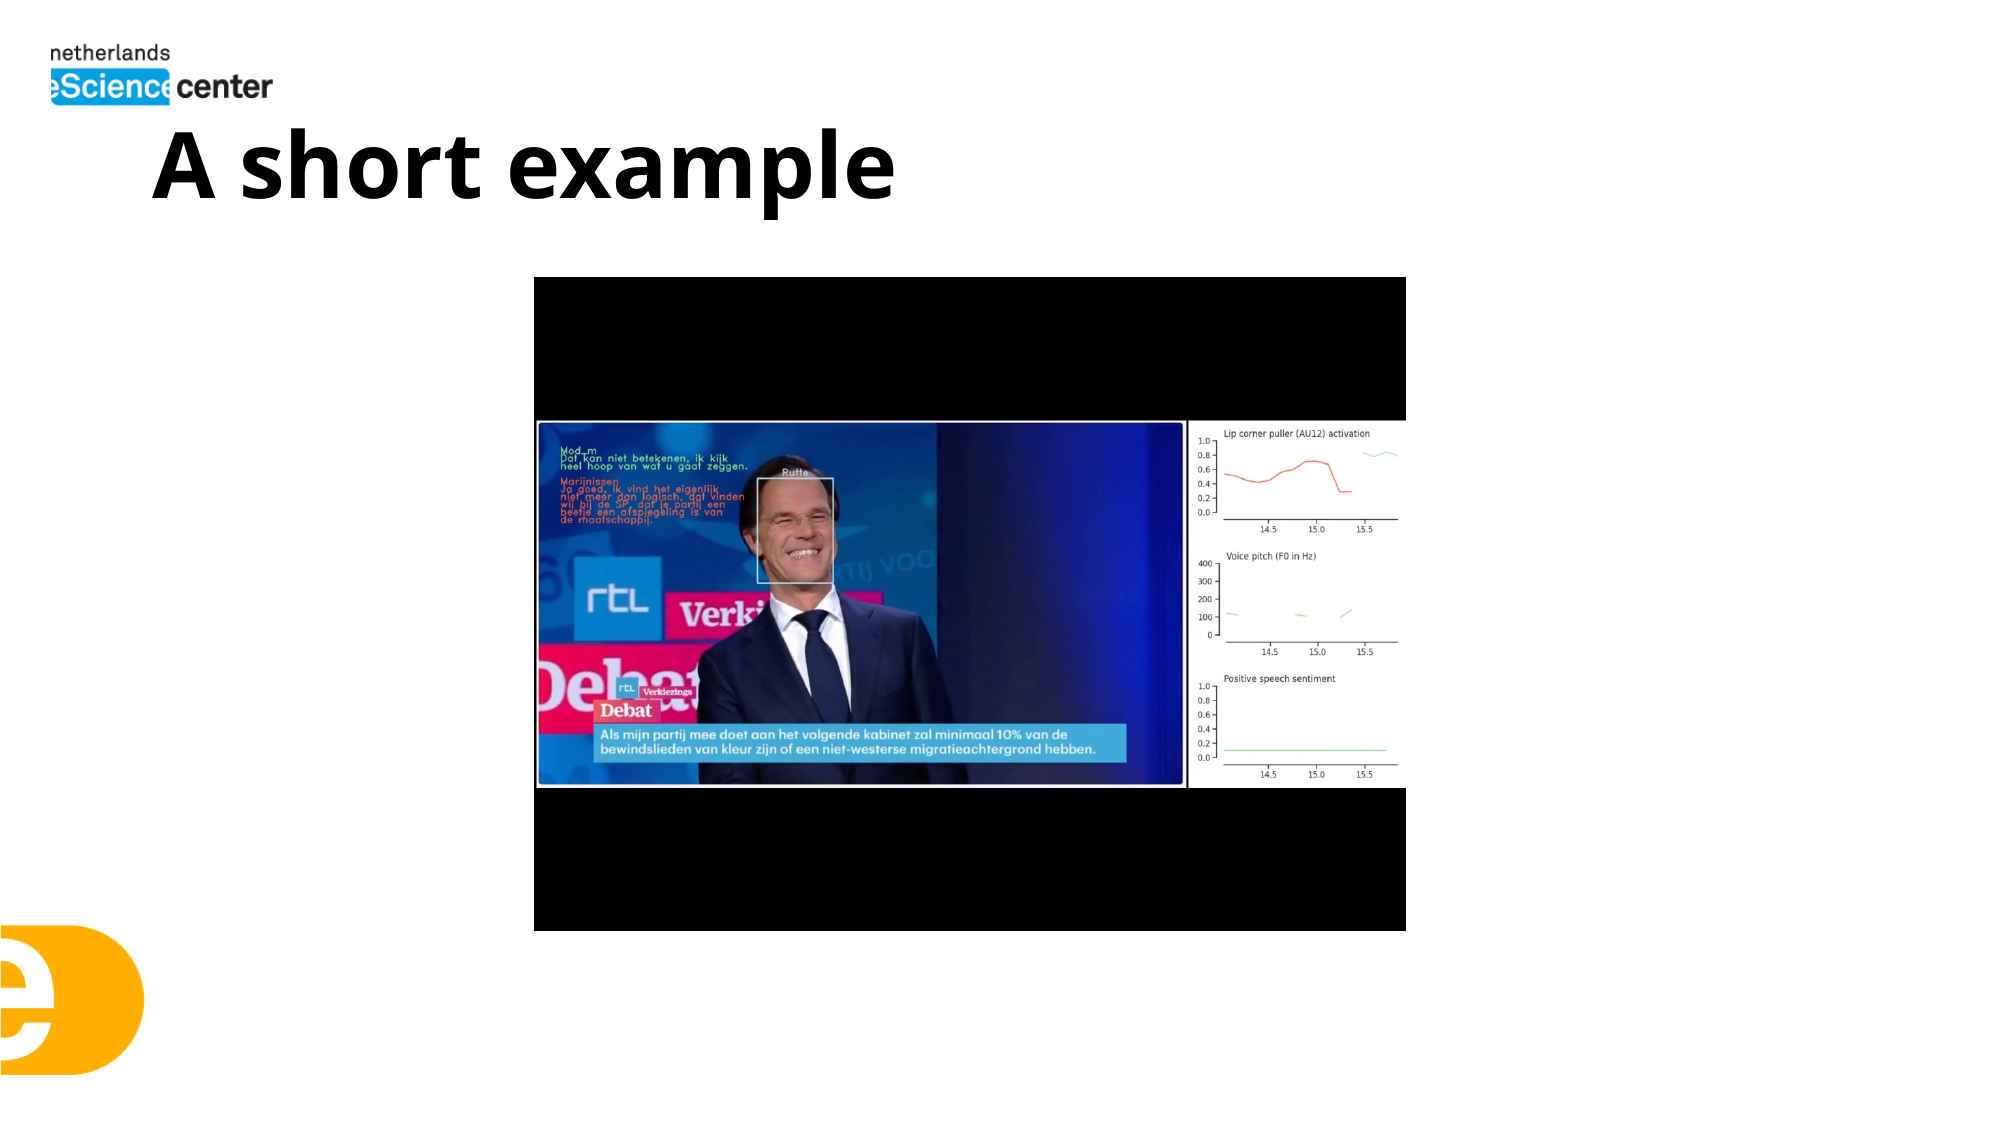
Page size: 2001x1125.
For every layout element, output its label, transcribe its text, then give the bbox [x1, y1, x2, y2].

title A short example [137, 59, 1863, 278]
picture [0, 0, 2001, 1125]
